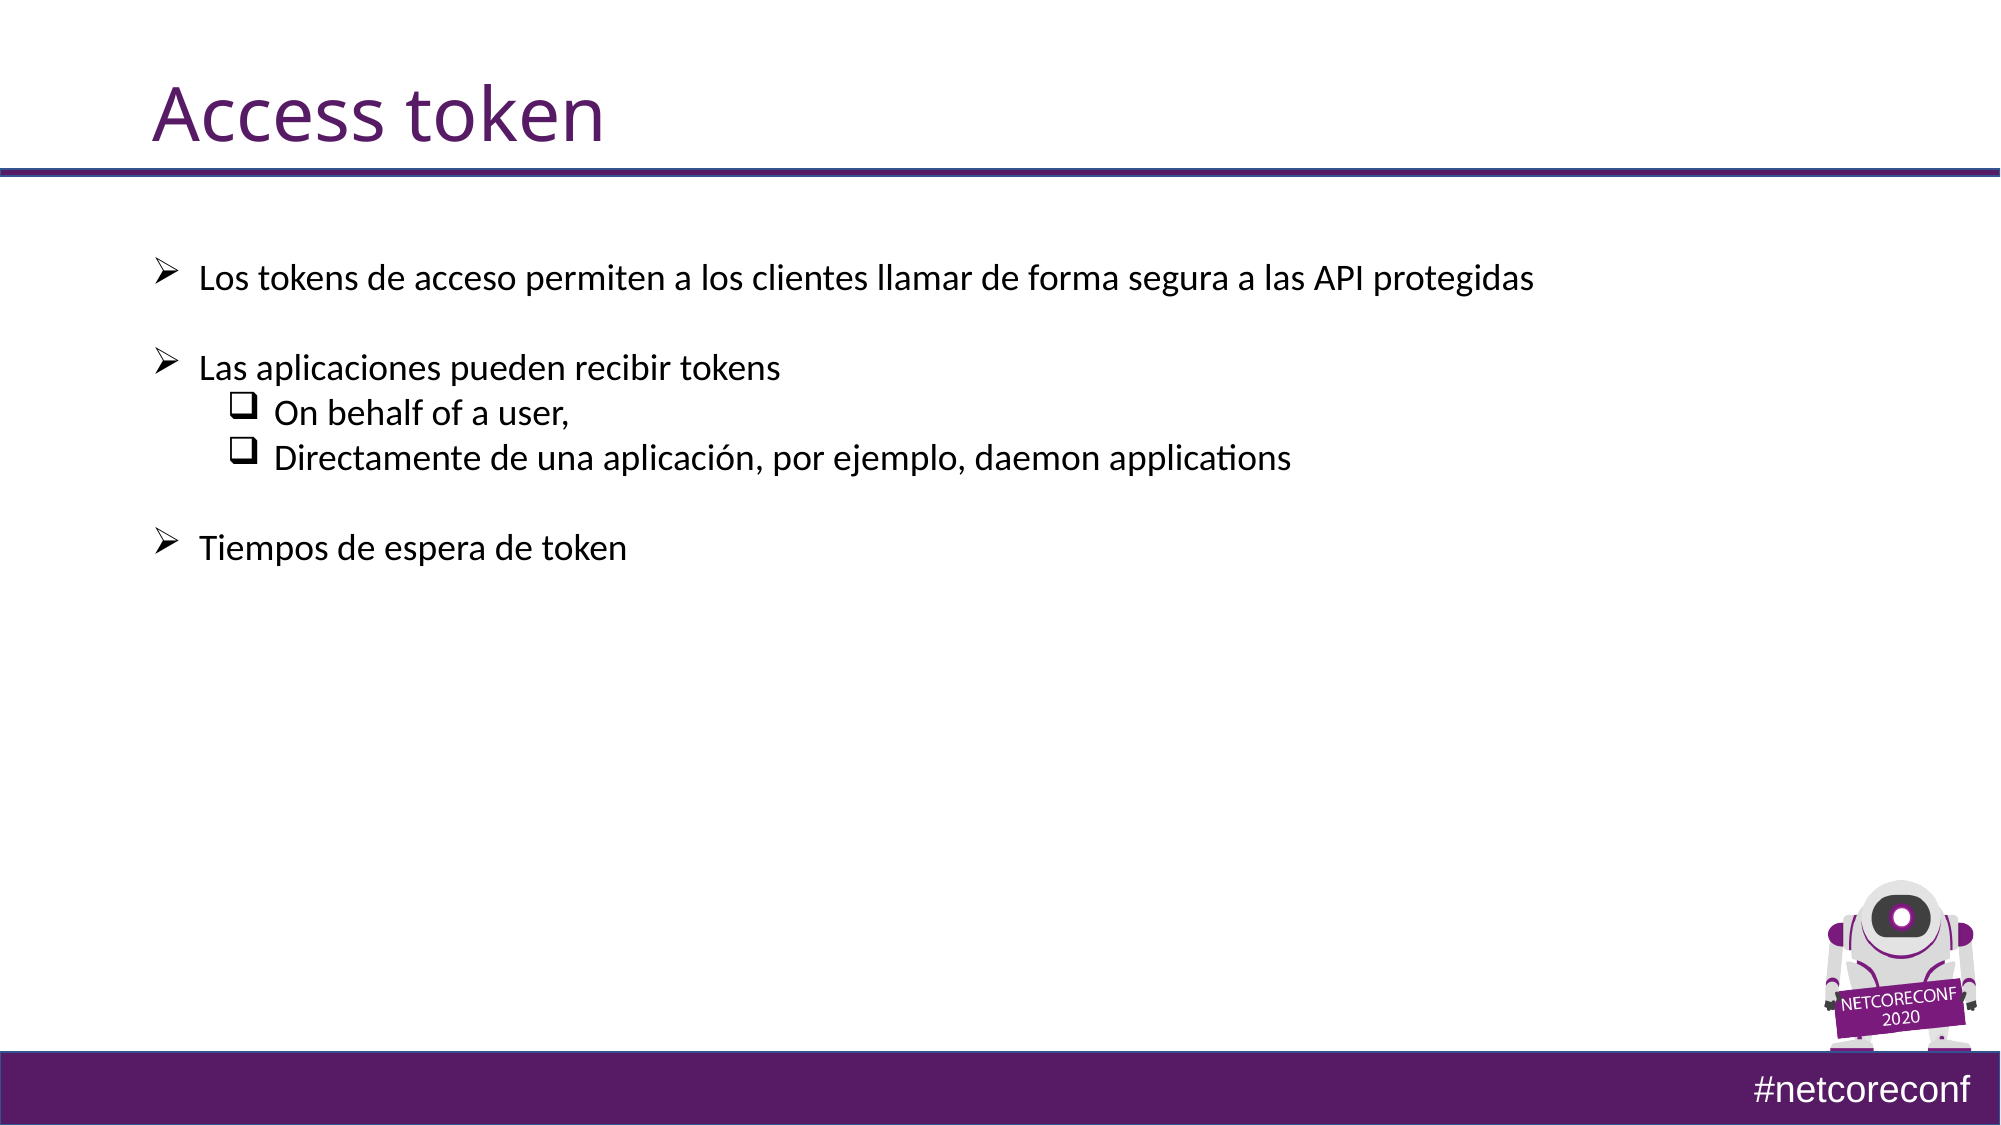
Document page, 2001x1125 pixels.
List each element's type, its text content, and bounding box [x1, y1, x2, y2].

text_box Los tokens de acceso permiten a los clientes llamar de forma segura a las API protegidas Las aplicaciones pueden recibir tokens On behalf of a user, Directamente de una aplicación, por ejemplo, daemon applications Tiempos de espera de token [137, 245, 1863, 576]
title Access token [137, 20, 1863, 213]
picture [1824, 880, 1977, 1051]
